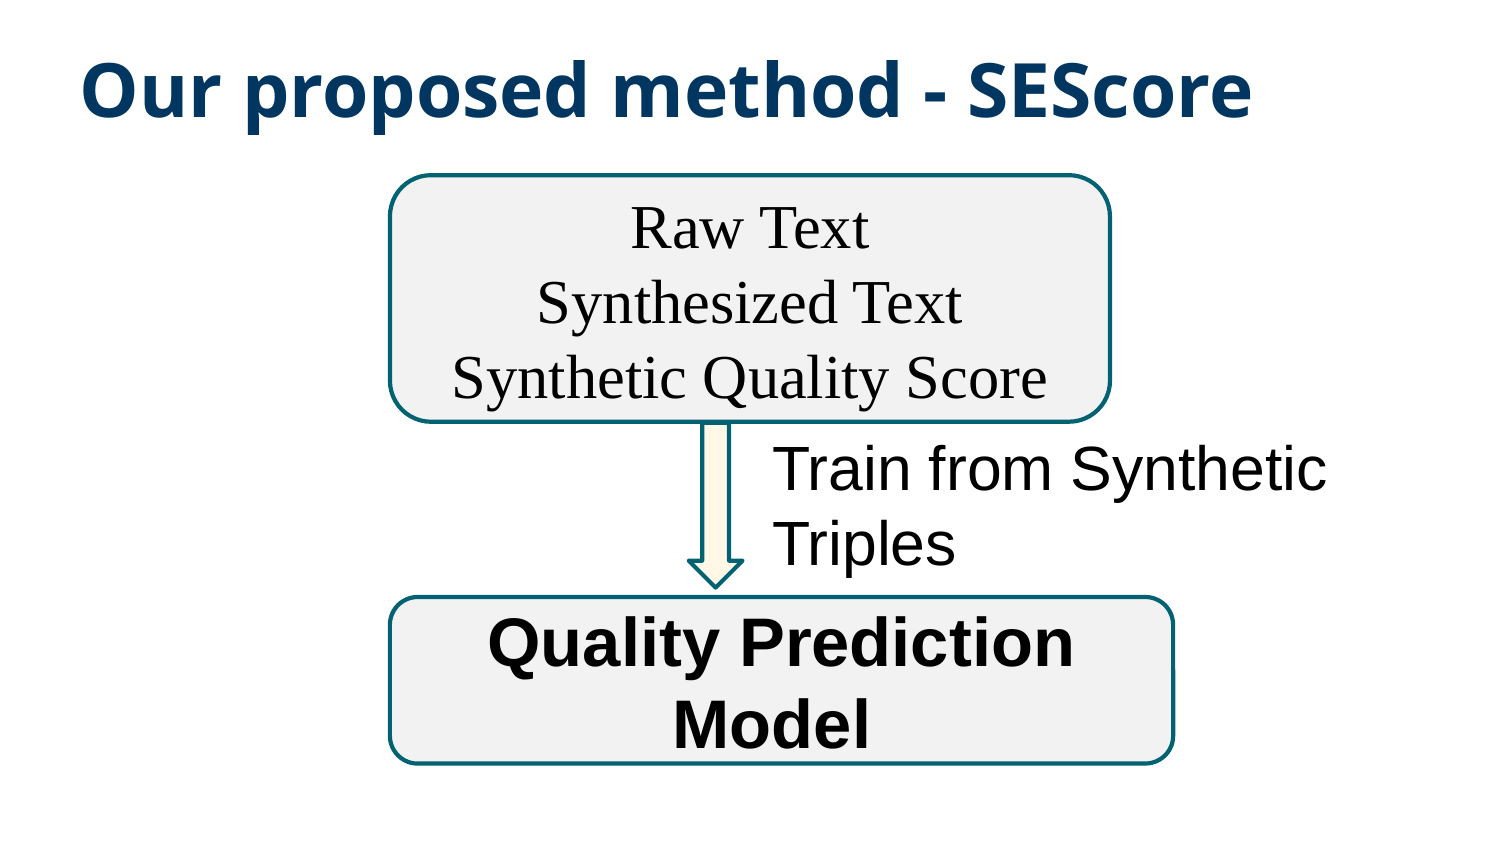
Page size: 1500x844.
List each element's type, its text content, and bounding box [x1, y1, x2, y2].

title Our proposed method - SEScore [64, 44, 1436, 118]
text_box Train from Synthetic Triples [757, 420, 1500, 586]
text_box Raw Text Synthesized Text Synthetic Quality Score [387, 173, 1113, 424]
text_box Quality Prediction Model [387, 594, 1176, 766]
text_box [686, 420, 745, 590]
